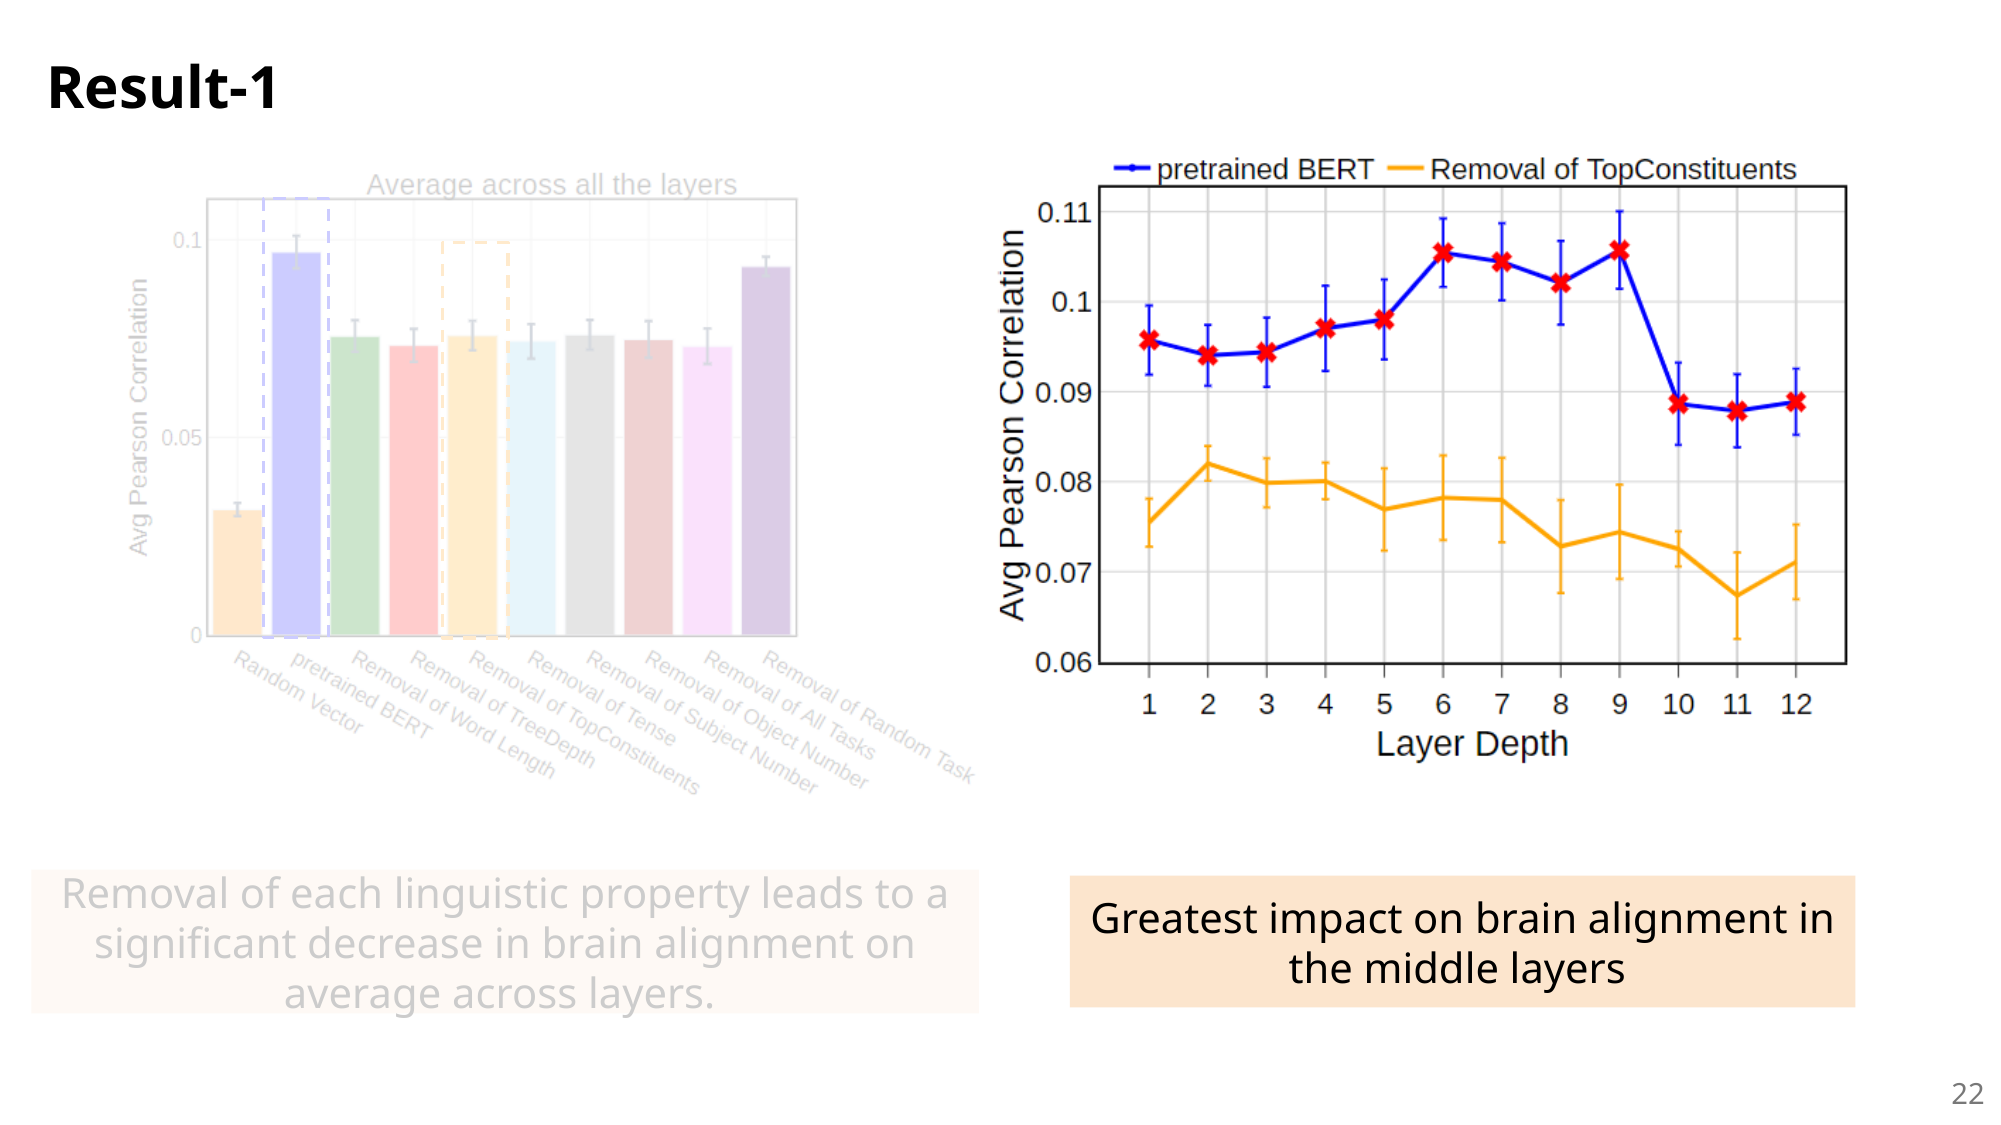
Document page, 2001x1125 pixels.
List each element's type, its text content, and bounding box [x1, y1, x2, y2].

picture [20, 113, 1856, 1086]
text_box Greatest impact on brain alignment in the middle layers [1069, 875, 1856, 1008]
text_box Result-1 [31, 26, 1652, 113]
slide_number 22 [1855, 1065, 2000, 1125]
